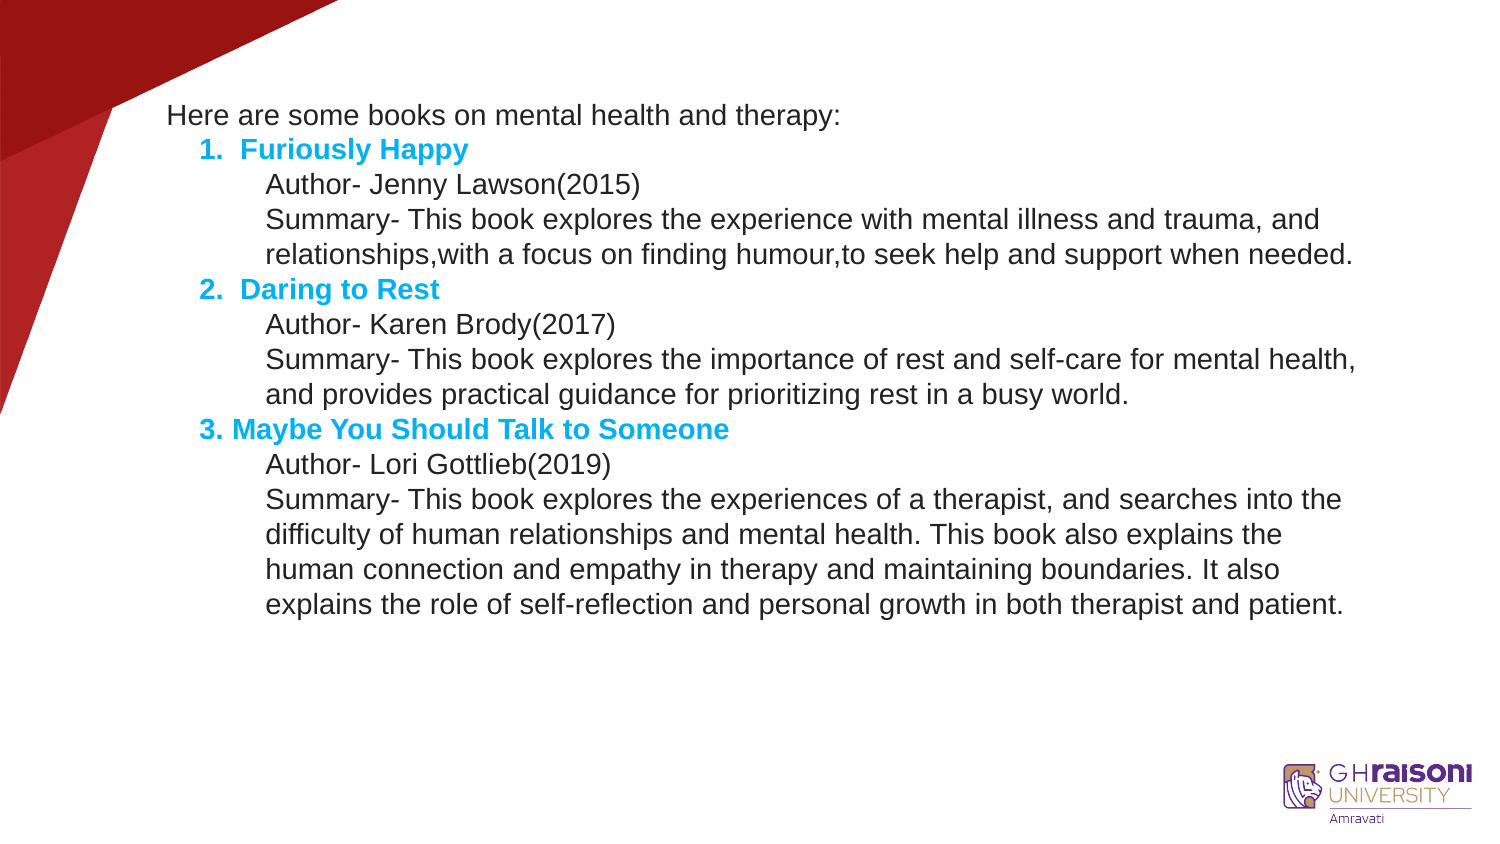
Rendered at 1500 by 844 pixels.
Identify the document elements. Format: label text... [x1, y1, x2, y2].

picture [0, 0, 340, 414]
text_box Here are some books on mental health and therapy: 1. Furiously Happy Author- Jenny Lawson(2015) Summary- This book explores the experience with mental illness and trauma, and relationships,with a focus on finding humour,to seek help and support when needed. 2. Daring to Rest Author- Karen Brody(2017) Summary- This book explores the importance of rest and self-care for mental health, and provides practical guidance for prioritizing rest in a busy world. 3. Maybe You Should Talk to Someone Author- Lori Gottlieb(2019) Summary- This book explores the experiences of a therapist, and searches into the difficulty of human relationships and mental health. This book also explains the human connection and empathy in therapy and maintaining boundaries. It also explains the role of self-reflection and personal growth in both therapist and patient. [151, 88, 1421, 663]
picture [1248, 746, 1500, 841]
